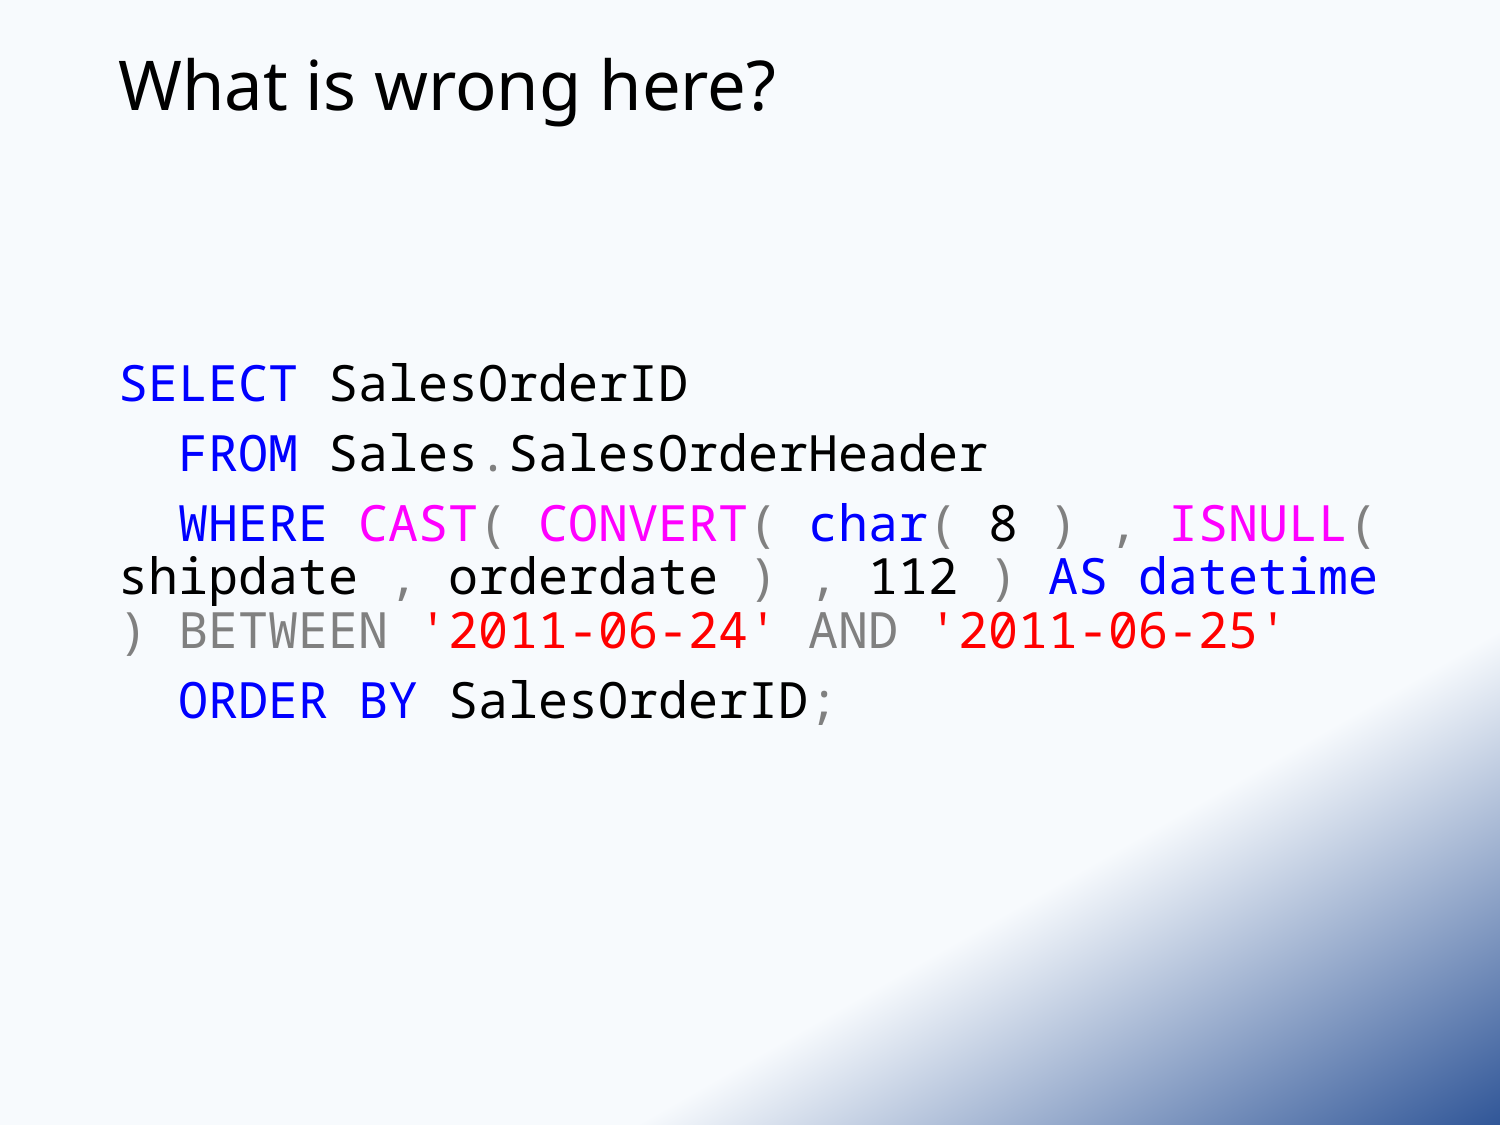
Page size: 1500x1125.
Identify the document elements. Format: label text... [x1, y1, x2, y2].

title What is wrong here? [103, 38, 1397, 137]
list SELECT SalesOrderID FROM Sales.SalesOrderHeader WHERE CAST( CONVERT( char( 8 ) , ISNULL( shipdate , orderdate ) , 112 ) AS datetime ) BETWEEN '2011-06-24' AND '2011-06-25' ORDER BY SalesOrderID; [103, 137, 1397, 1014]
